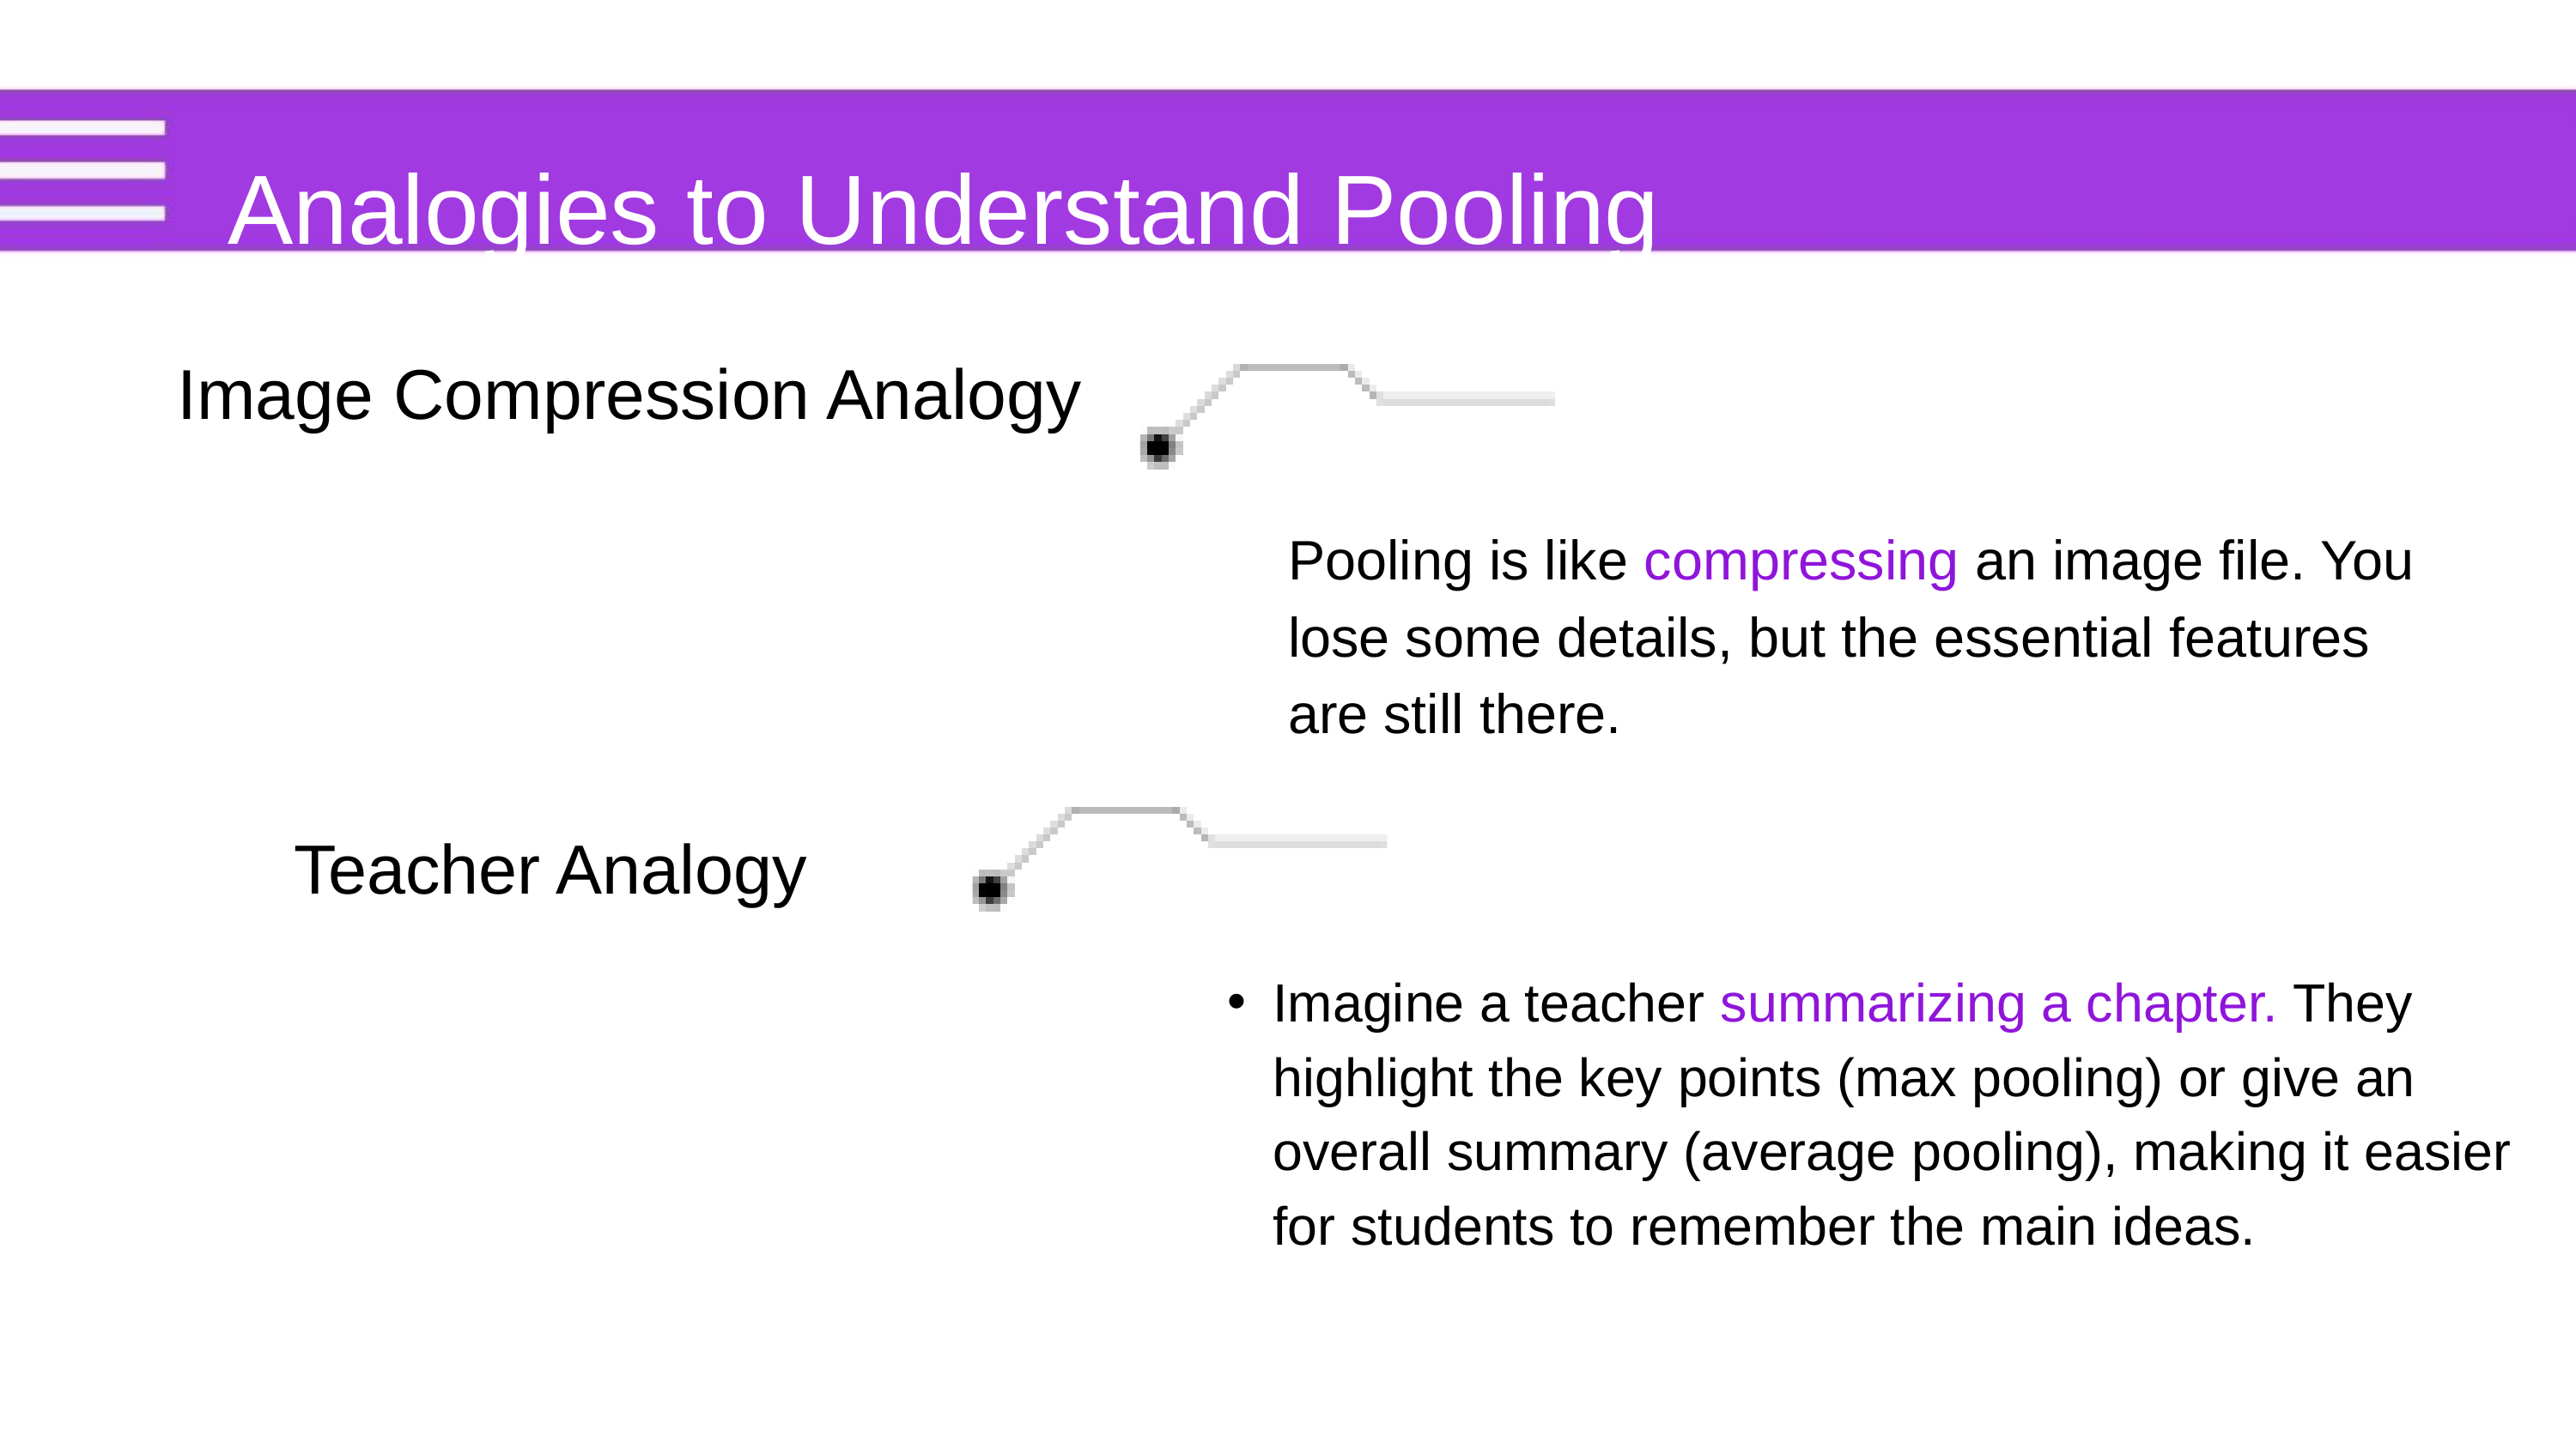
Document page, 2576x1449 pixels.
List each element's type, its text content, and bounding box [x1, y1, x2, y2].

text_box [0, 0, 2576, 1449]
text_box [144, 791, 1388, 912]
text_box Pooling is like compressing an image file. You lose some details, but the essential features are still there. [1288, 514, 2433, 822]
text_box Analogies to Understand Pooling [100, 99, 1789, 264]
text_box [125, 314, 1556, 470]
text_box Imagine a teacher summarizing a chapter. They highlight the key points (max pooling) or give an overall summary (average pooling), making it easier for students to remember the main ideas. [1181, 958, 2576, 1331]
